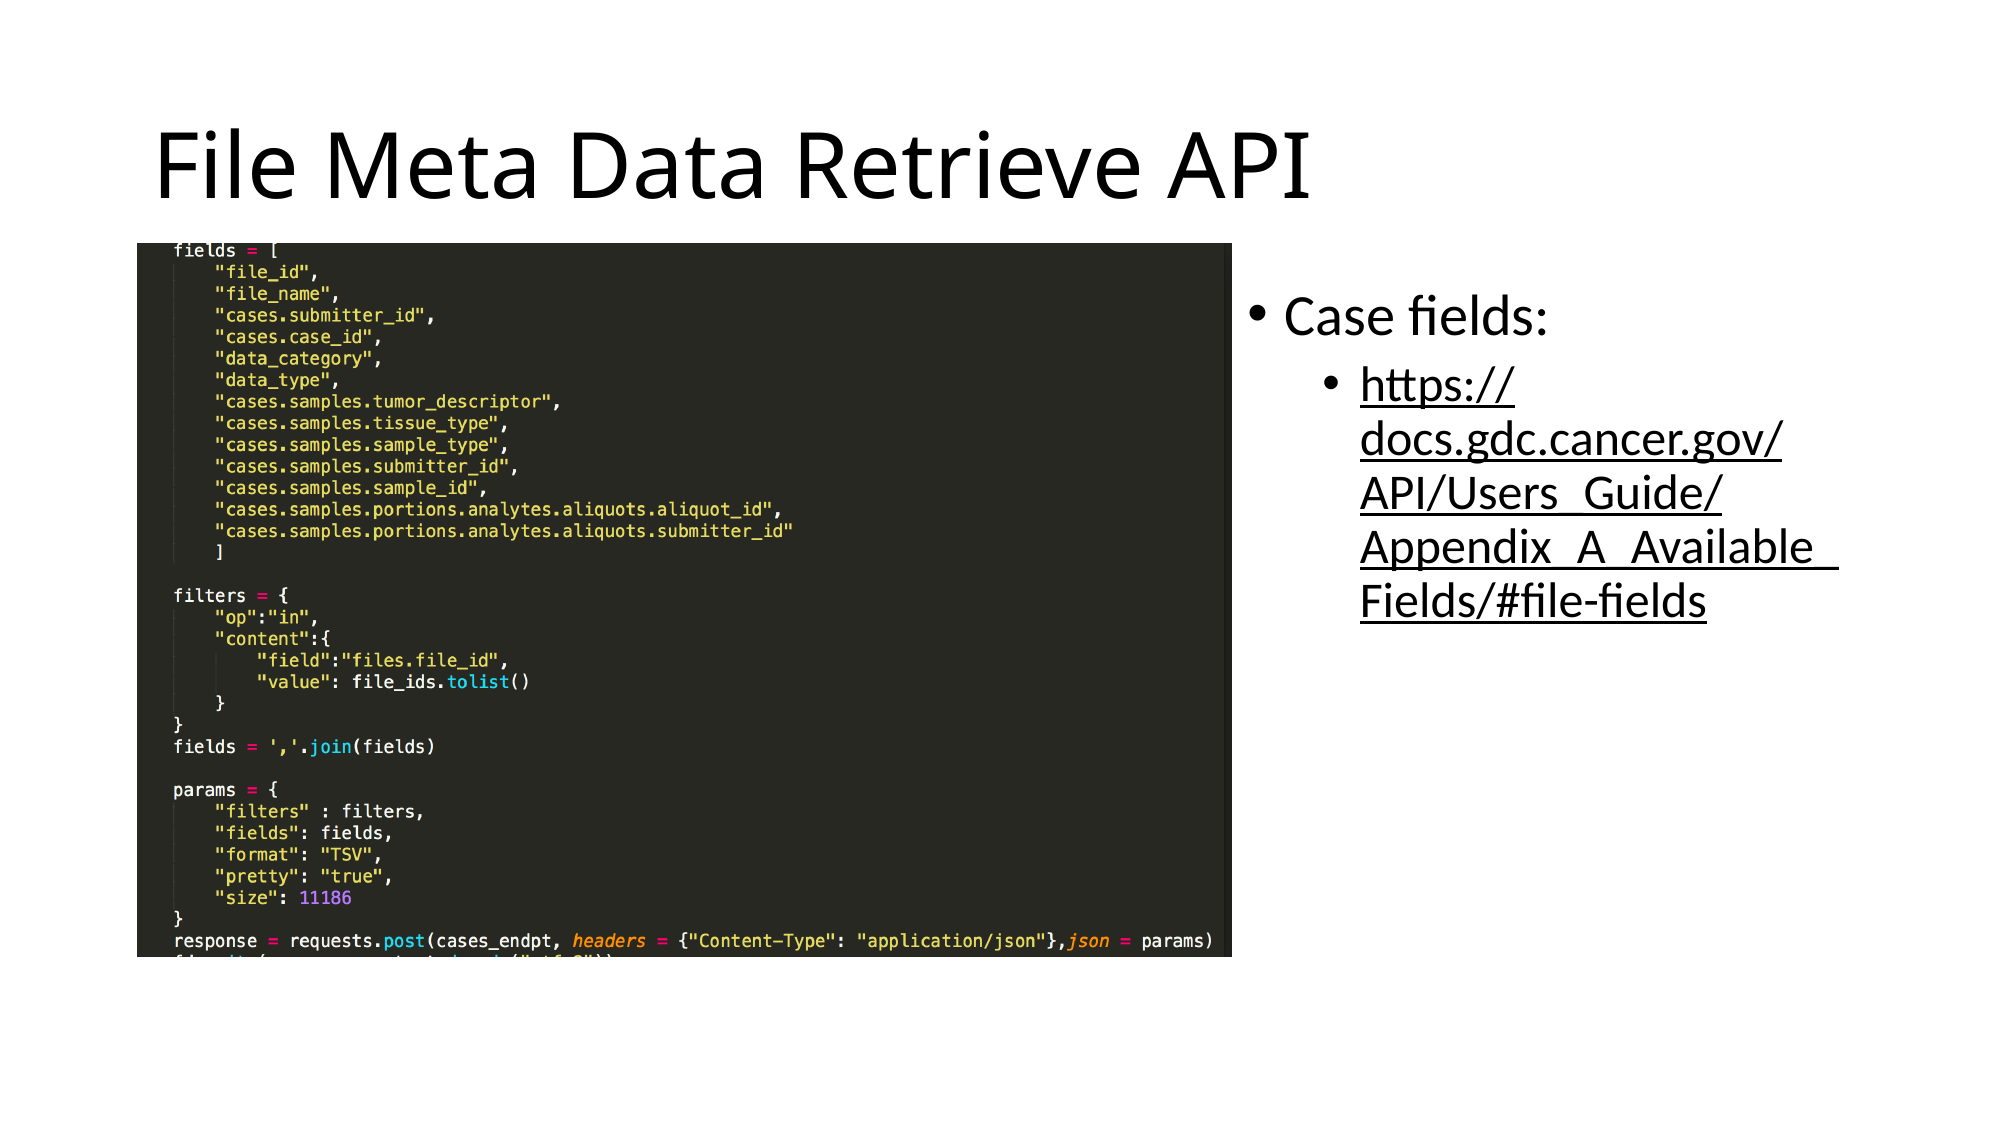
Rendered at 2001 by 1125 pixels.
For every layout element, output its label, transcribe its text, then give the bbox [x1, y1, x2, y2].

title File Meta Data Retrieve API [137, 59, 1863, 277]
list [137, 243, 1233, 958]
text_box Case fields: https://docs.gdc.cancer.gov/API/Users_Guide/Appendix_A_Available_Fields/#file-fields [1232, 277, 1863, 1014]
